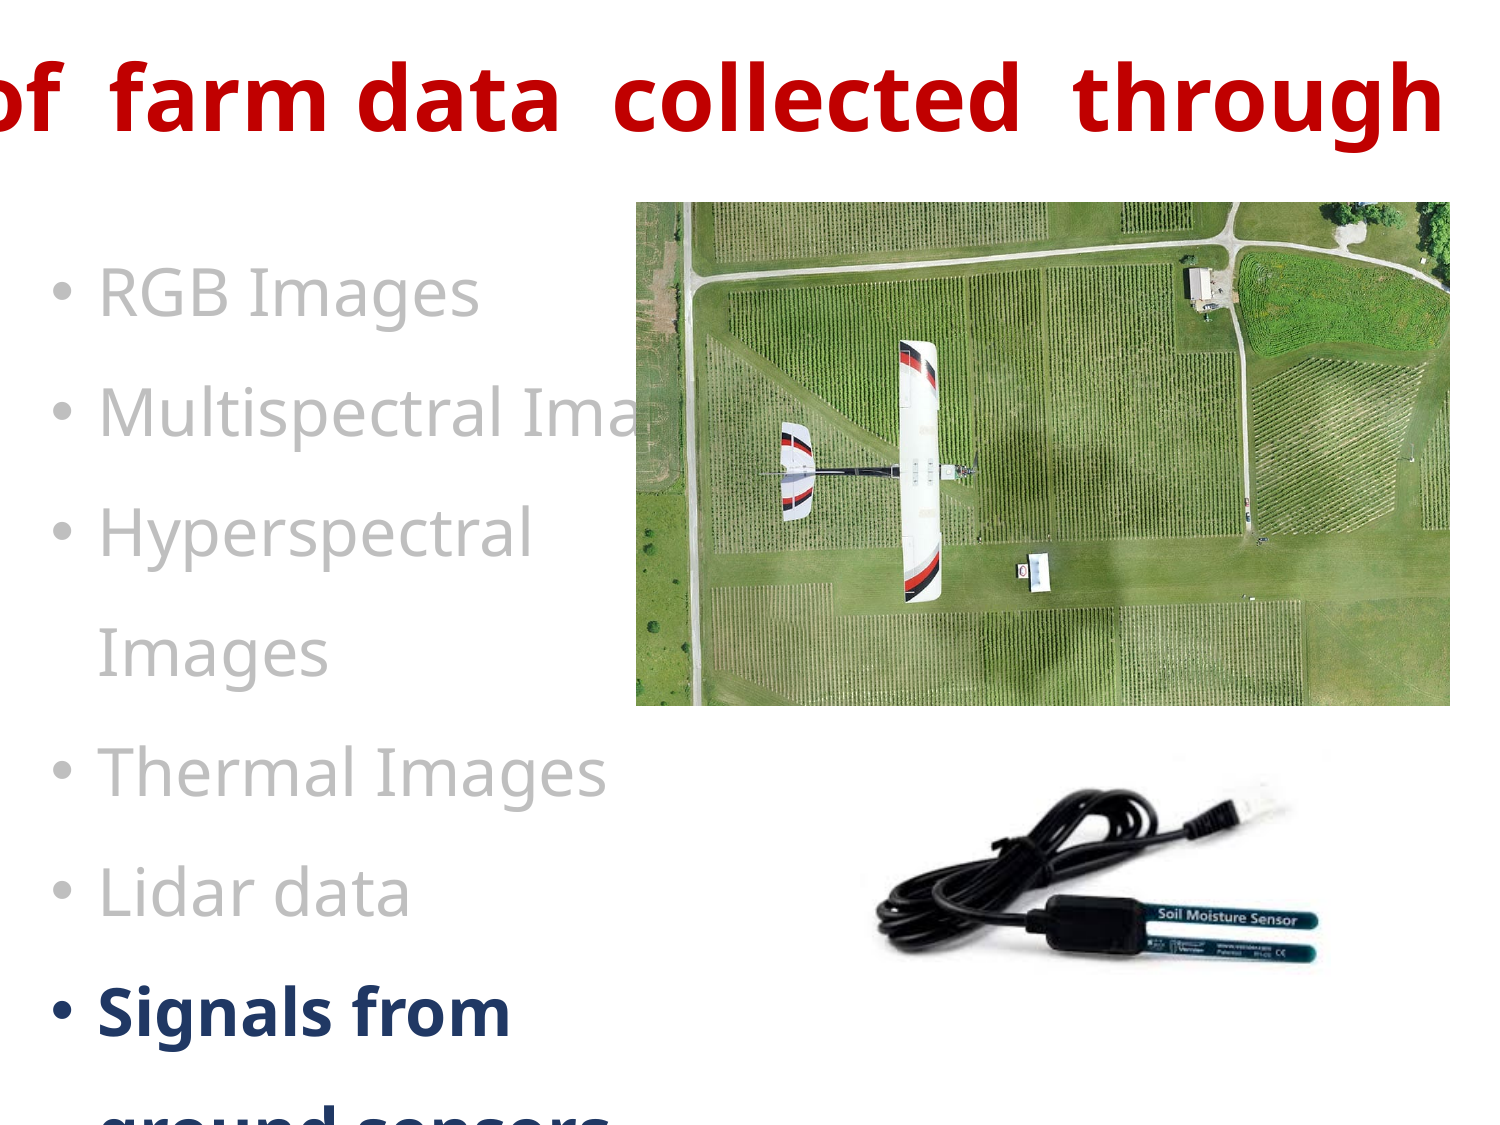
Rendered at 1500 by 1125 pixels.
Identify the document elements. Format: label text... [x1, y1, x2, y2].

text_box RGB Images Multispectral Images Hyperspectral Images Thermal Images Lidar data Signals from ground sensors [35, 202, 774, 1125]
picture [860, 749, 1331, 1011]
picture [636, 202, 1450, 706]
text_box Types of farm data collected through Drones [0, 32, 1500, 157]
